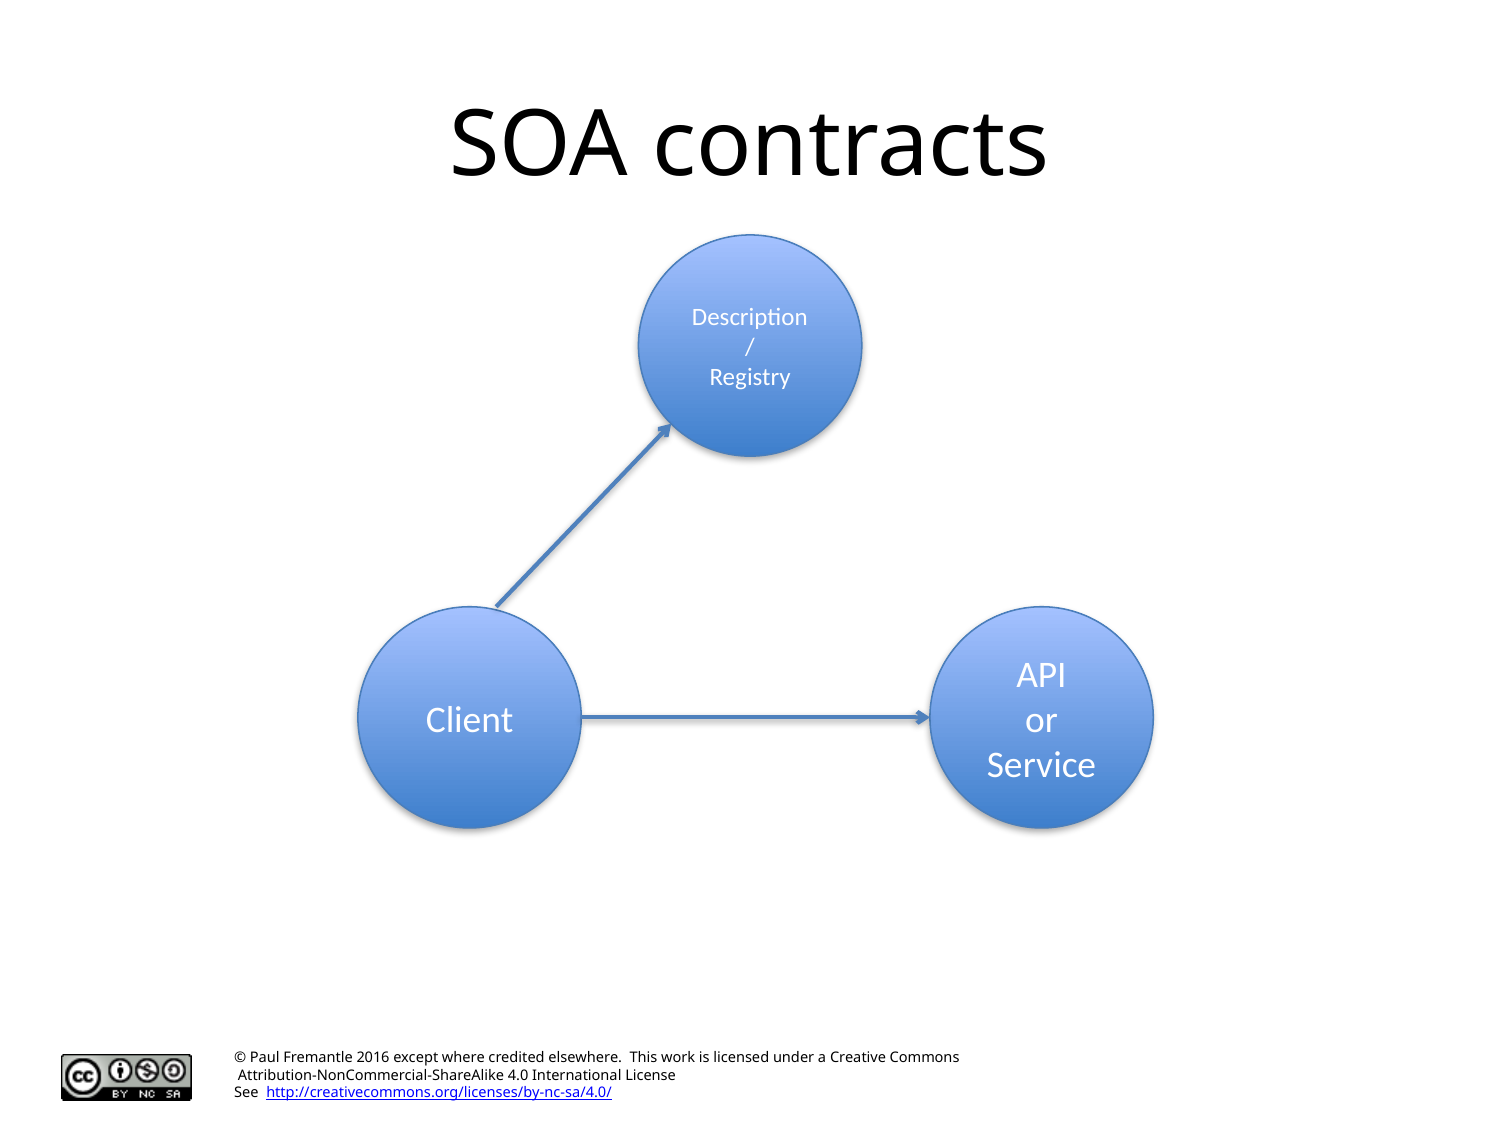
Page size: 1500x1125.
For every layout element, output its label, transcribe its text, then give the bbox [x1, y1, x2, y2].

title SOA contracts [75, 45, 1425, 233]
picture [61, 1054, 192, 1101]
text_box Client [357, 605, 582, 829]
text_box API or Service [929, 605, 1155, 829]
text_box Description / Registry [637, 234, 863, 457]
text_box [495, 423, 672, 607]
